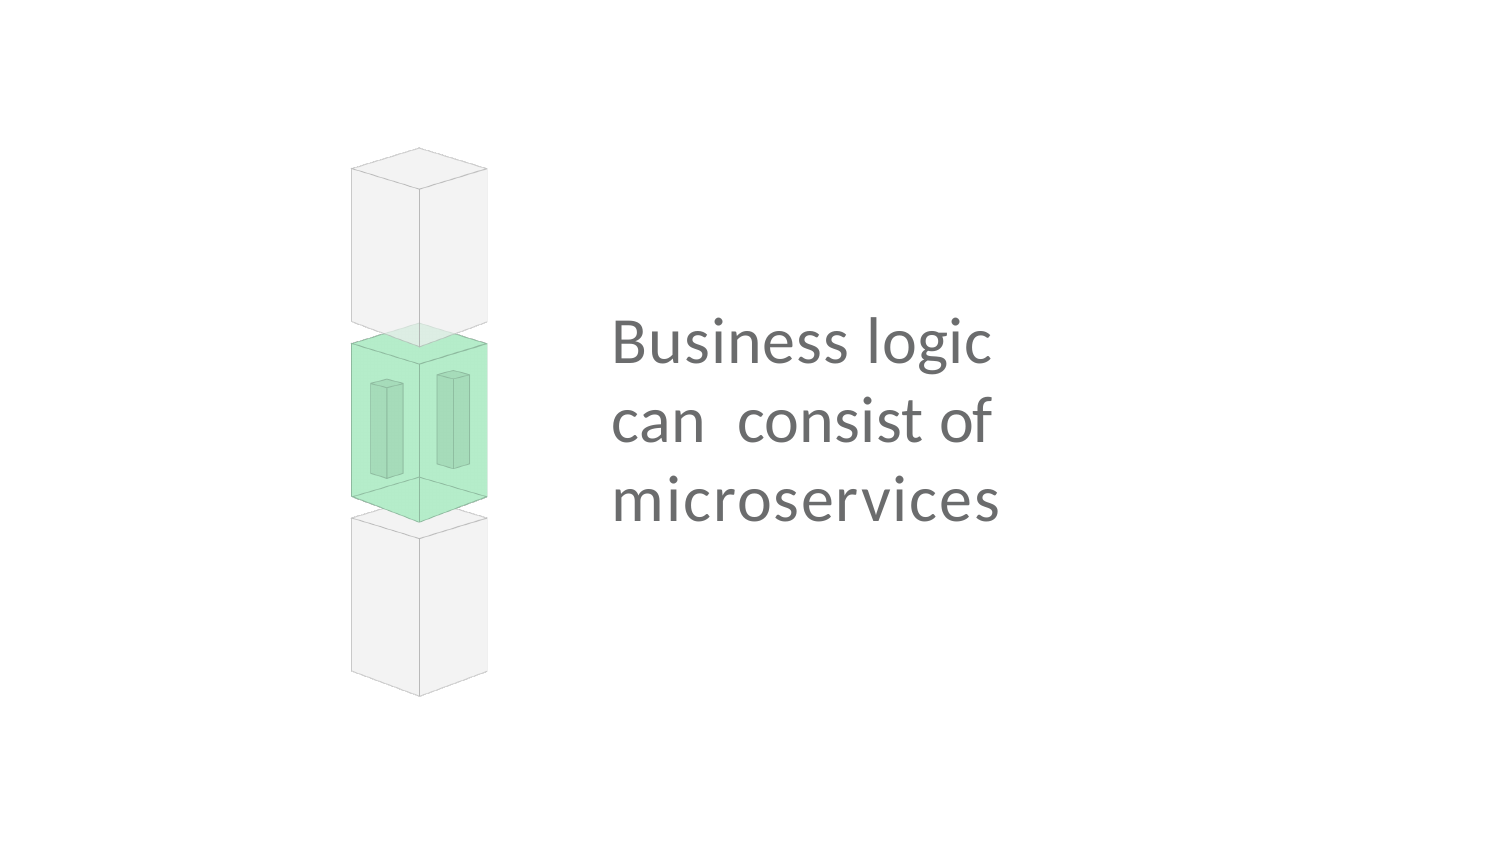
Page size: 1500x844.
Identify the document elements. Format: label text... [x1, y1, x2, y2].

text_box Business logic can consist of microservices [610, 297, 1103, 536]
text_box [350, 147, 488, 697]
